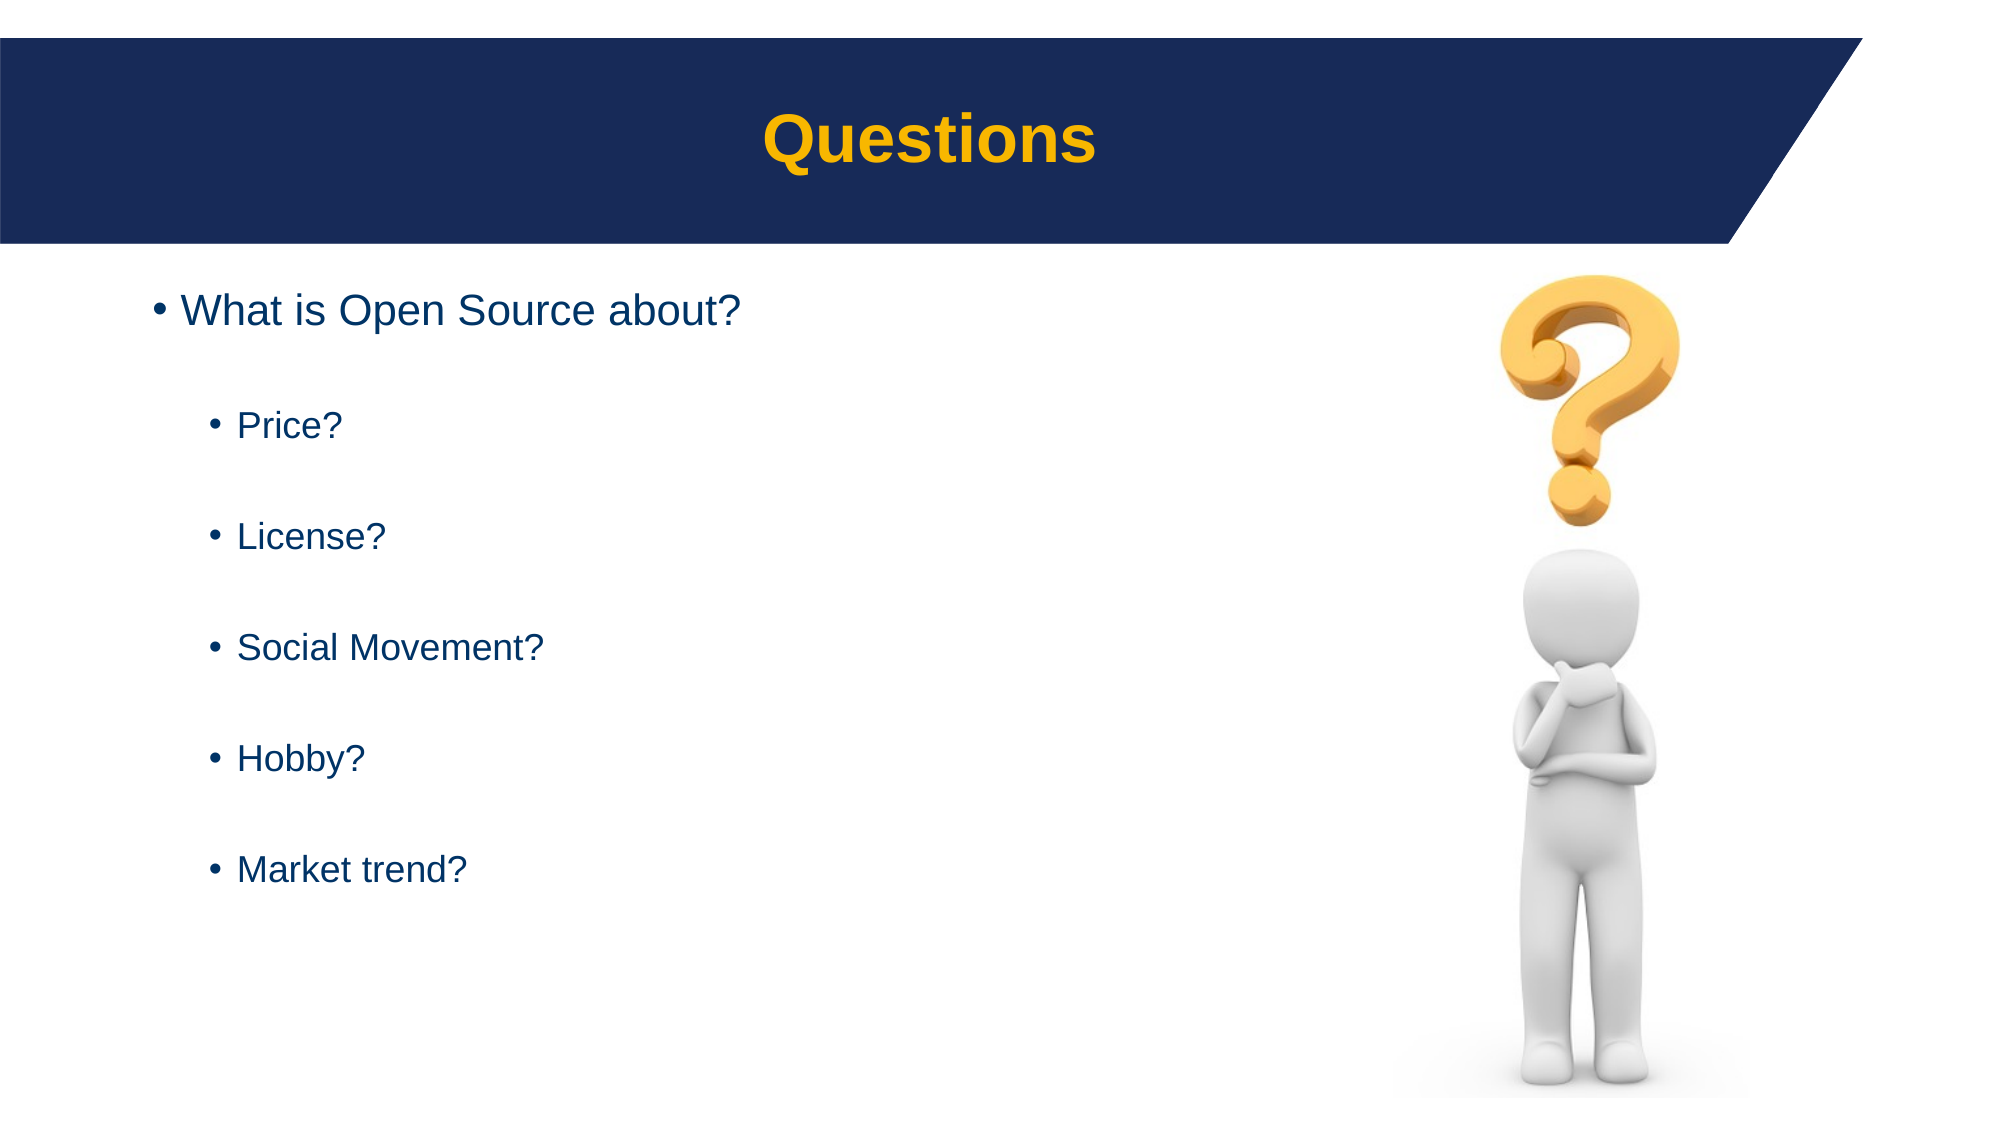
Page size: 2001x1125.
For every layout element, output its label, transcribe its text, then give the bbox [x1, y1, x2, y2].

picture [1393, 257, 1750, 1098]
picture [0, 38, 1863, 244]
list What is Open Source about? Price? License? Social Movement? Hobby? Market trend? [137, 280, 1393, 1048]
title Questions [137, 59, 1724, 221]
